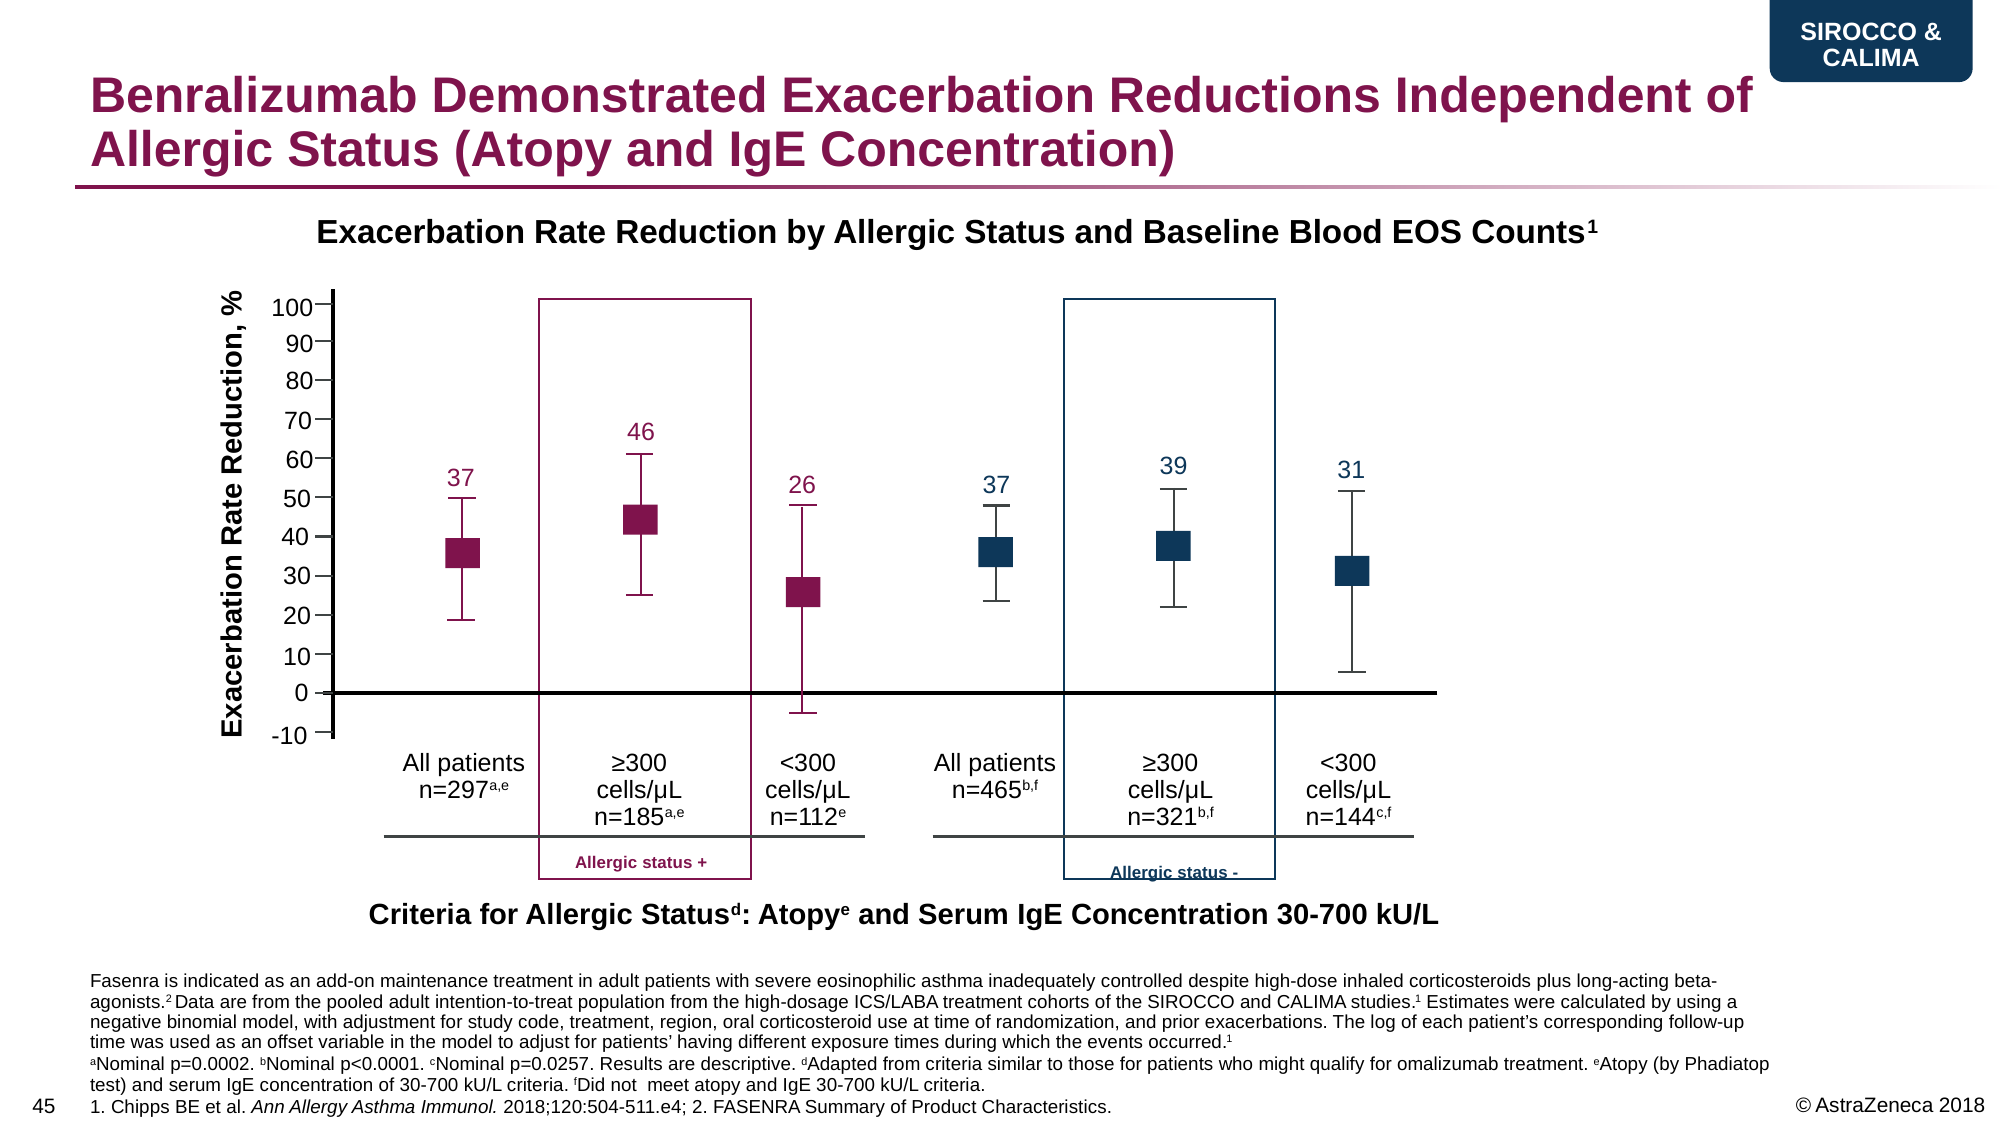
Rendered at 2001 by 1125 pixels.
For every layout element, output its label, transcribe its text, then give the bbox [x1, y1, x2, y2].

list Fasenra is indicated as an add-on maintenance treatment in adult patients with severe eosinophilic asthma inadequately controlled despite high-dose inhaled corticosteroids plus long-acting beta-agonists.2 Data are from the pooled adult intention-to-treat population from the high-dosage ICS/LABA treatment cohorts of the SIROCCO and CALIMA studies.1 Estimates were calculated by using a negative binomial model, with adjustment for study code, treatment, region, oral corticosteroid use at time of randomization, and prior exacerbations. The log of each patient’s corresponding follow-up time was used as an offset variable in the model to adjust for patients’ having different exposure times during which the events occurred.1 aNominal p=0.0002. bNominal p<0.0001. cNominal p=0.0257. Results are descriptive. dAdapted from criteria similar to those for patients who might qualify for omalizumab treatment. eAtopy (by Phadiatop test) and serum IgE concentration of 30-700 kU/L criteria. fDid not meet atopy and IgE 30-700 kU/L criteria. 1. Chipps BE et al. Ann Allergy Asthma Immunol. 2018;120:504-511.e4; 2. FASENRA Summary of Product Characteristics. [75, 950, 1787, 1125]
text_box SIROCCO & CALIMA [1752, 11, 1957, 95]
title Benralizumab Demonstrated Exacerbation Reductions Independent of Allergic Status (Atopy and IgE Concentration) [75, 53, 1925, 186]
text_box SIROCCO & CALIMA [1769, 0, 1974, 84]
slide_number 44 [0, 1081, 75, 1125]
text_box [209, 207, 1626, 939]
